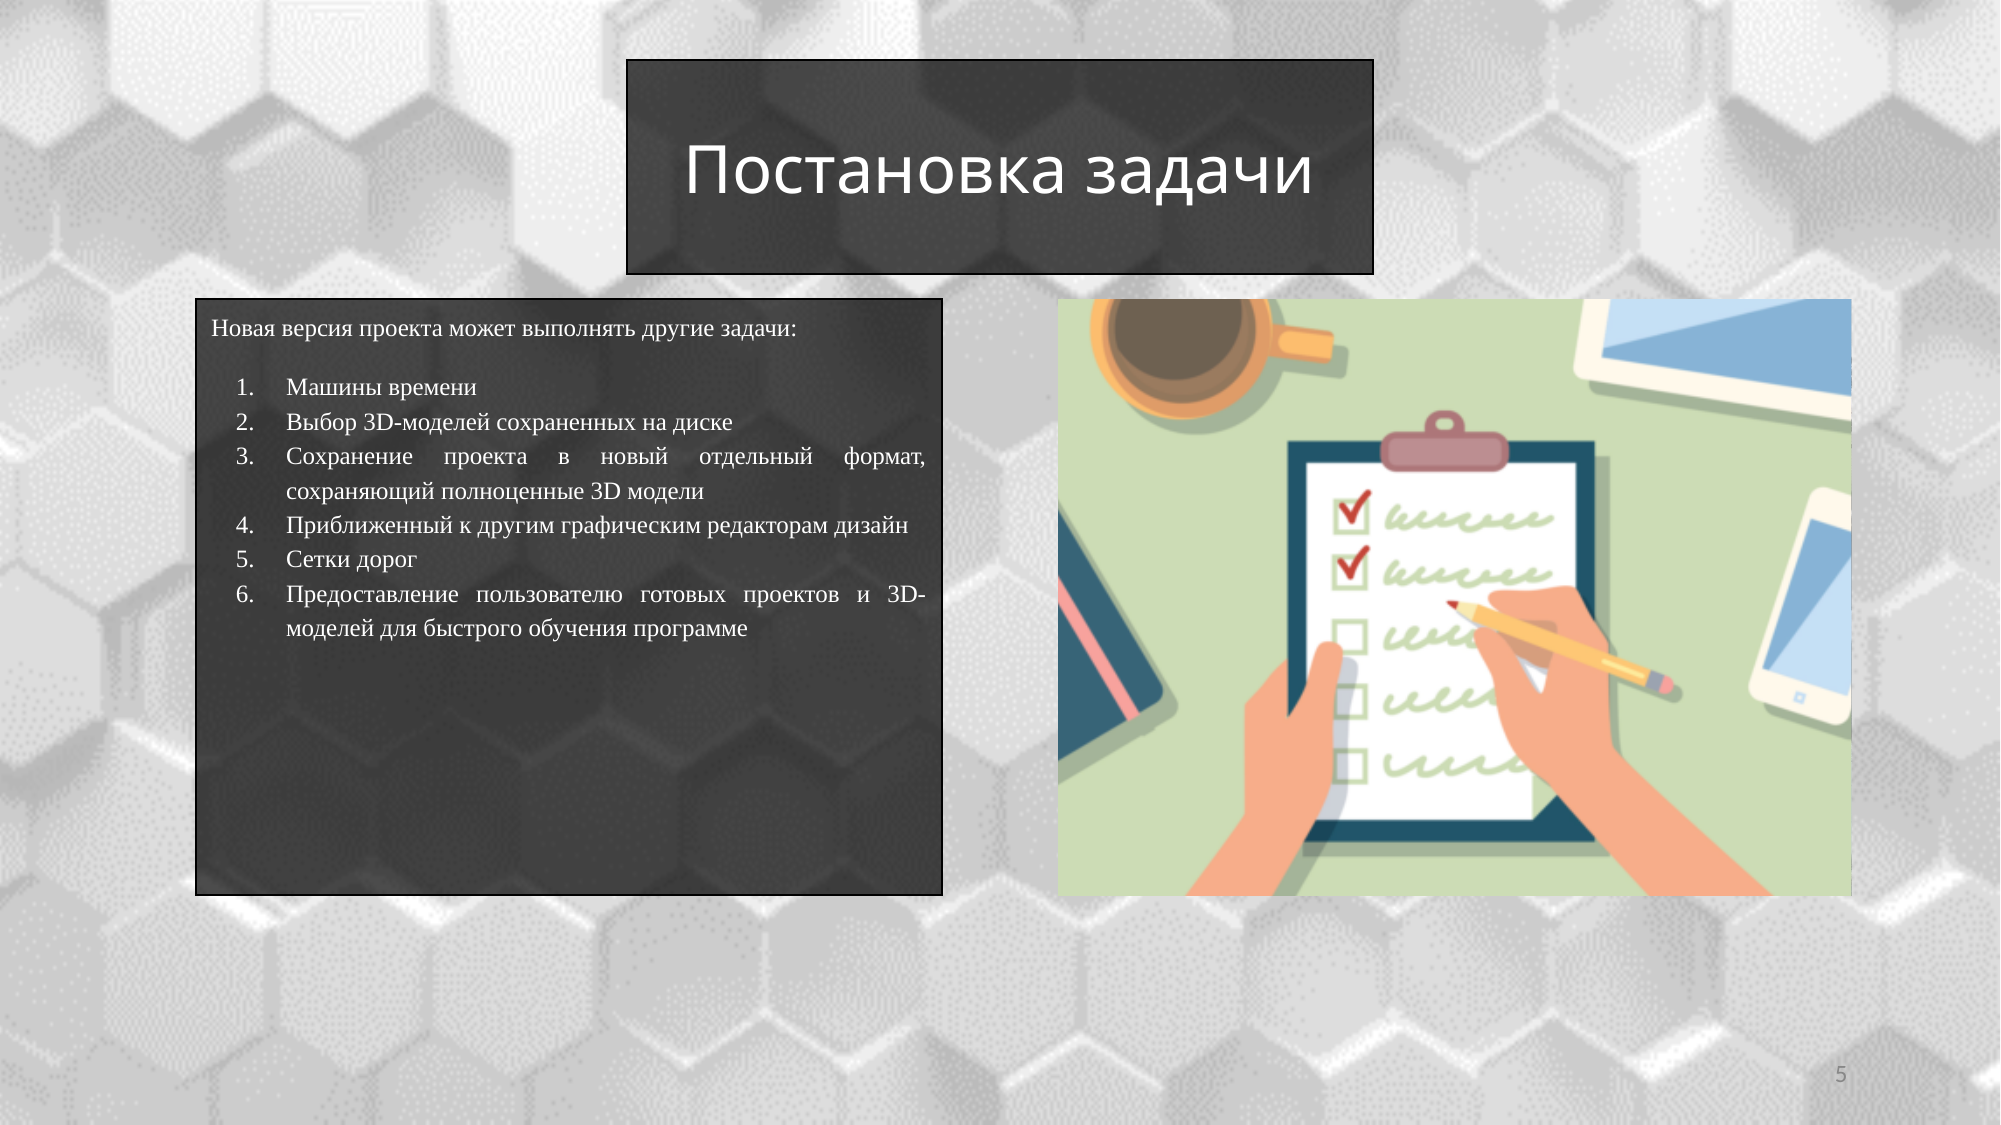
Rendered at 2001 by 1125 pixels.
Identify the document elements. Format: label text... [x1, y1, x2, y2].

slide_number ‹#› [1412, 1042, 1863, 1103]
picture [0, 0, 2001, 1125]
text_box Постановка задачи [627, 59, 1373, 275]
text_box Новая версия проекта может выполнять другие задачи: Машины времени Выбор 3D-моделей сохраненных на диске Сохранение проекта в новый отдельный формат, сохраняющий полноценные 3D модели Приближенный к другим графическим редакторам дизайн Сетки дорог Предоставление пользователю готовых проектов и 3D-моделей для быстрого обучения программе [195, 299, 942, 896]
